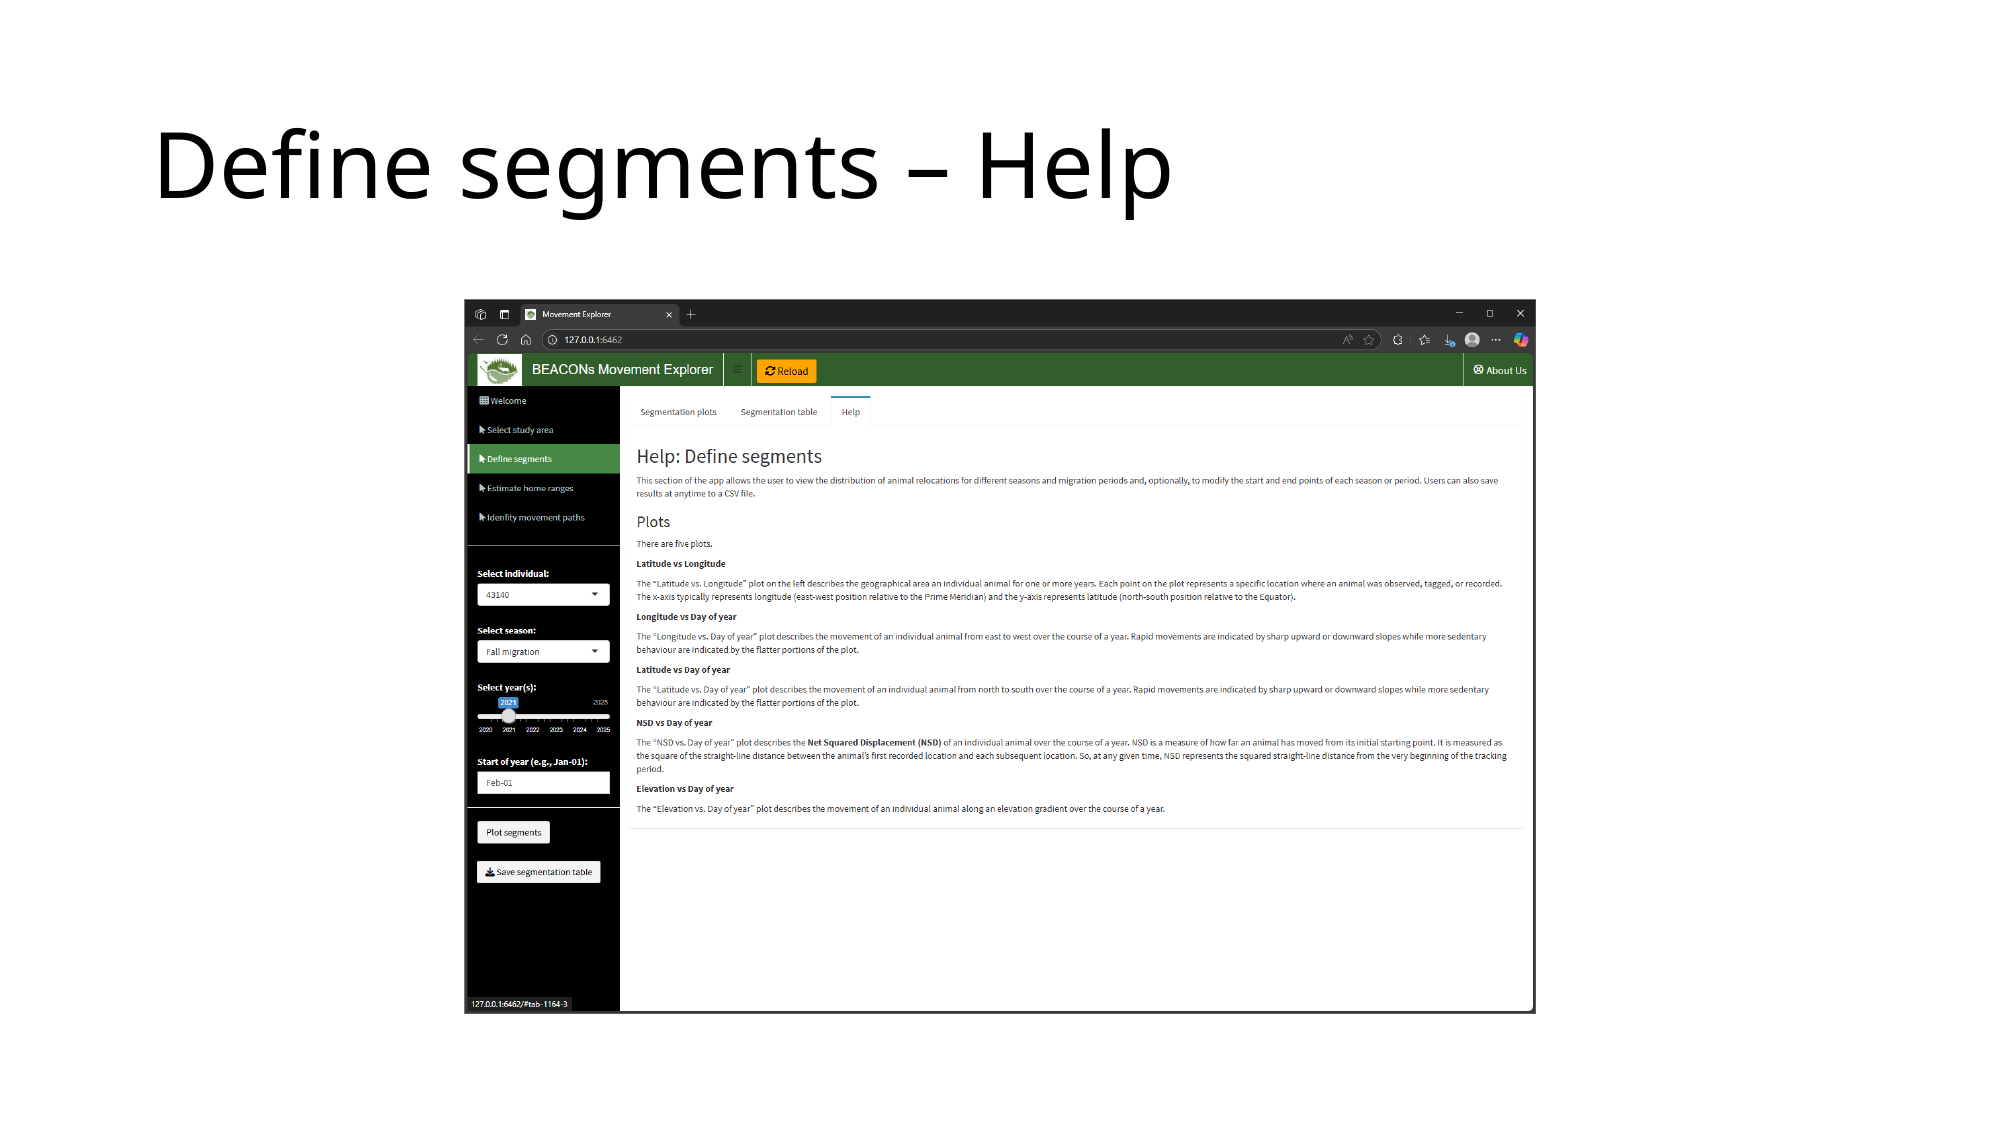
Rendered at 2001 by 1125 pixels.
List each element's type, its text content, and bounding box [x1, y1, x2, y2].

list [464, 298, 1536, 1014]
title Define segments – Help [137, 59, 1863, 278]
